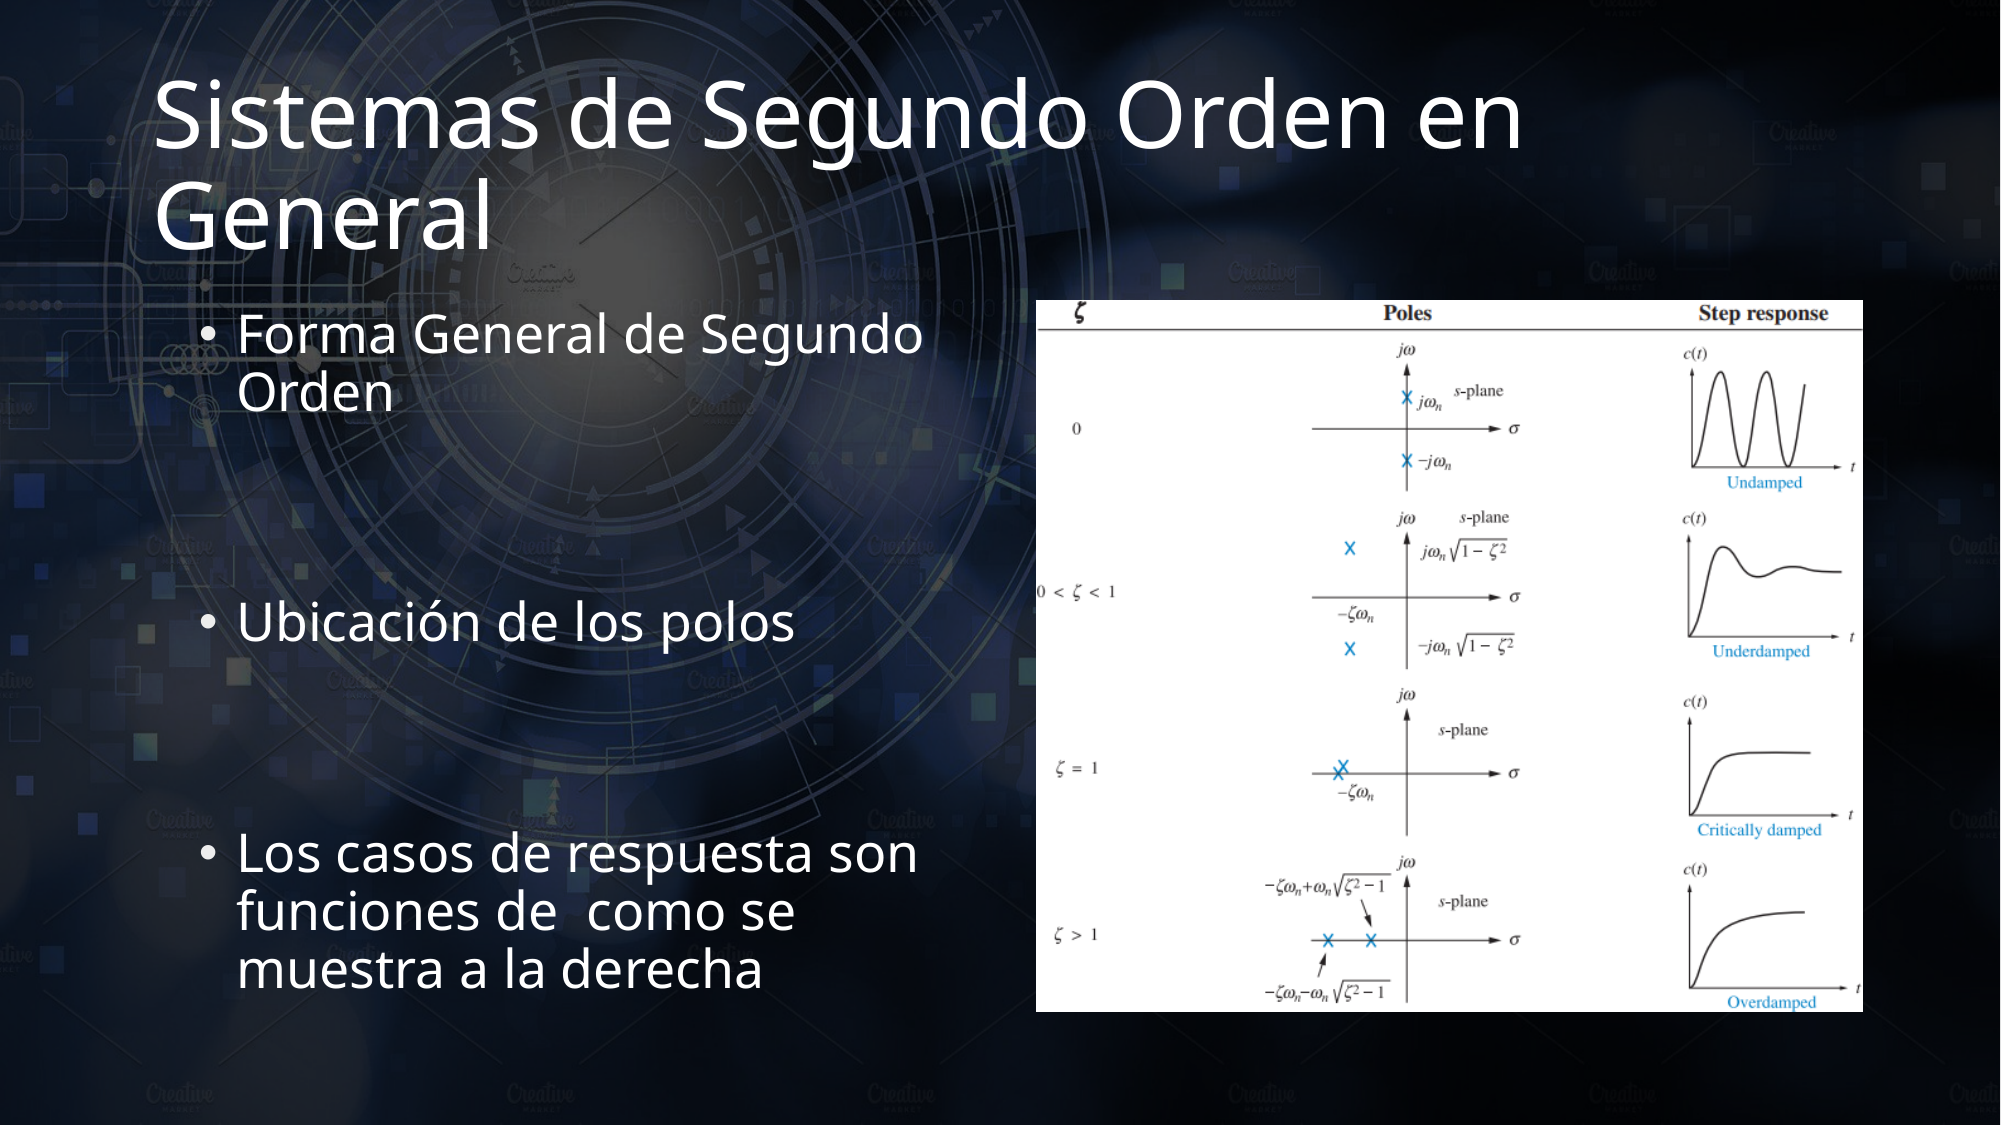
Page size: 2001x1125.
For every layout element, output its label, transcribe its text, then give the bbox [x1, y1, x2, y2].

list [1036, 300, 1863, 1012]
title Sistemas de Segundo Orden en General [137, 59, 1863, 278]
picture [0, 0, 2001, 1125]
